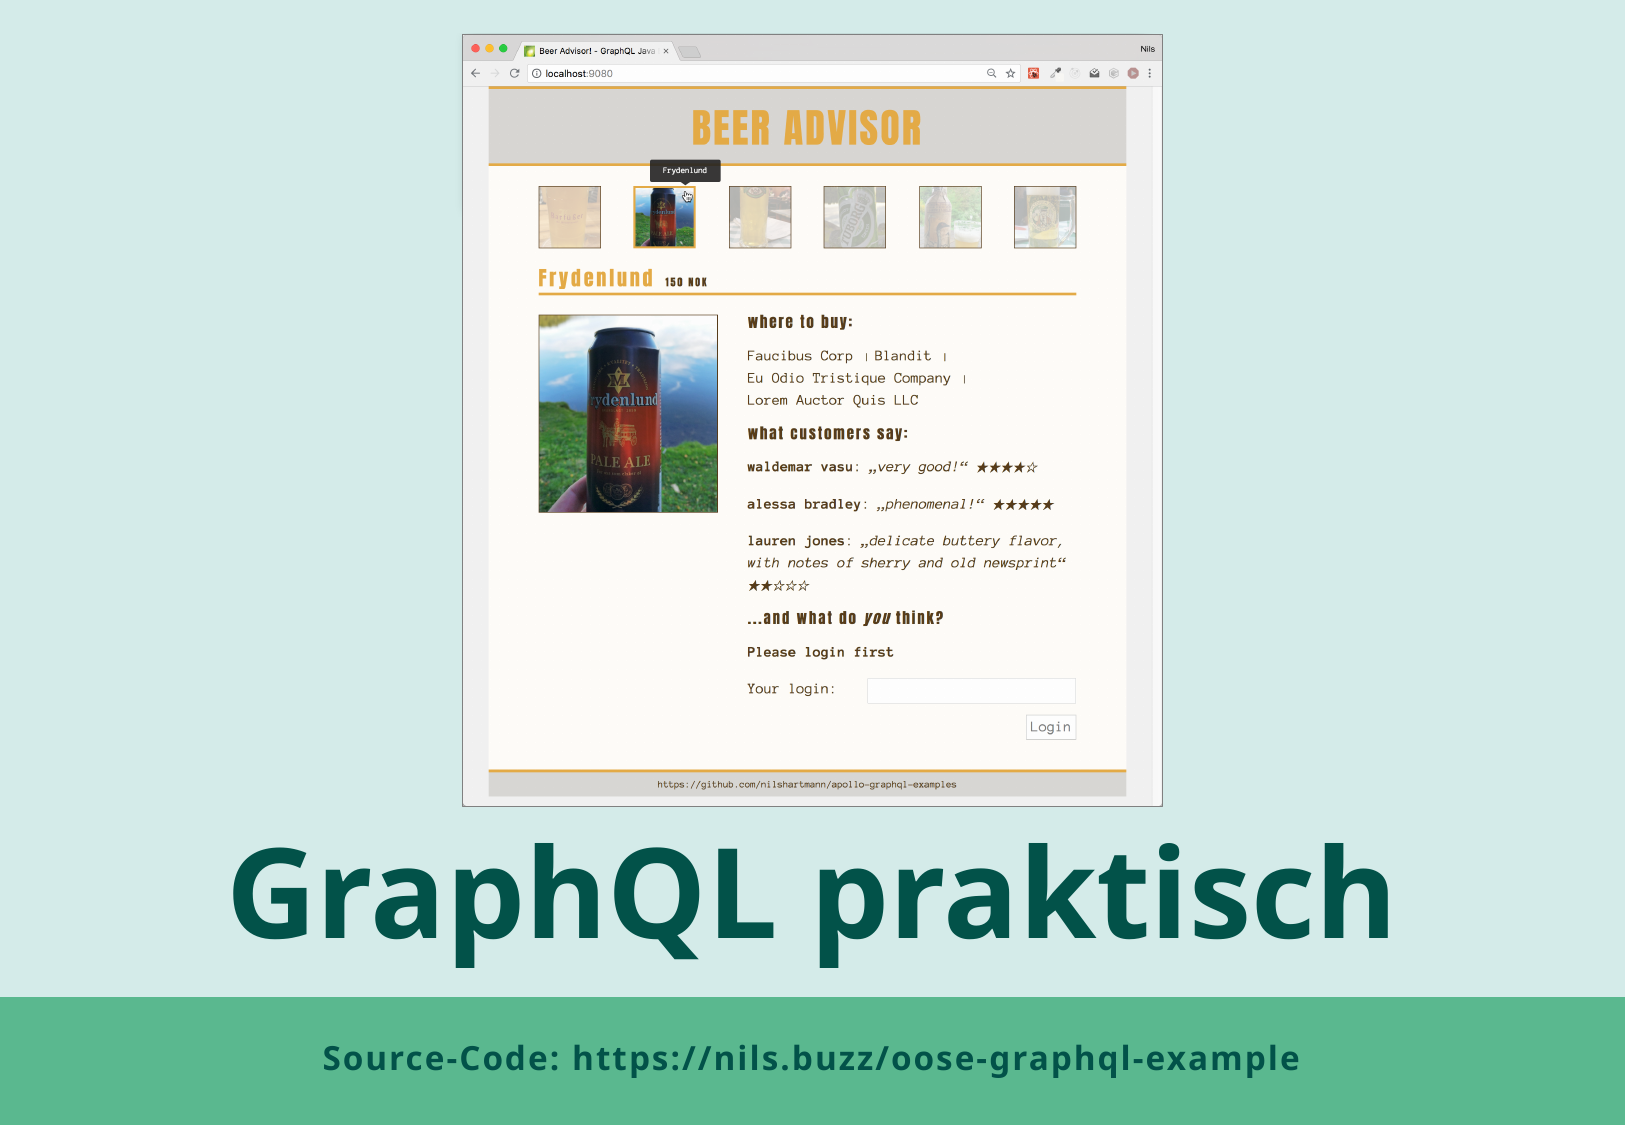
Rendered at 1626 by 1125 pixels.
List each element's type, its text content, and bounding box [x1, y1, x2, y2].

title Source-Code: https://nils.buzz/oose-graphql-example [0, 995, 1625, 1125]
text_box GraphQL praktisch [0, 805, 1625, 971]
picture [463, 35, 1162, 806]
